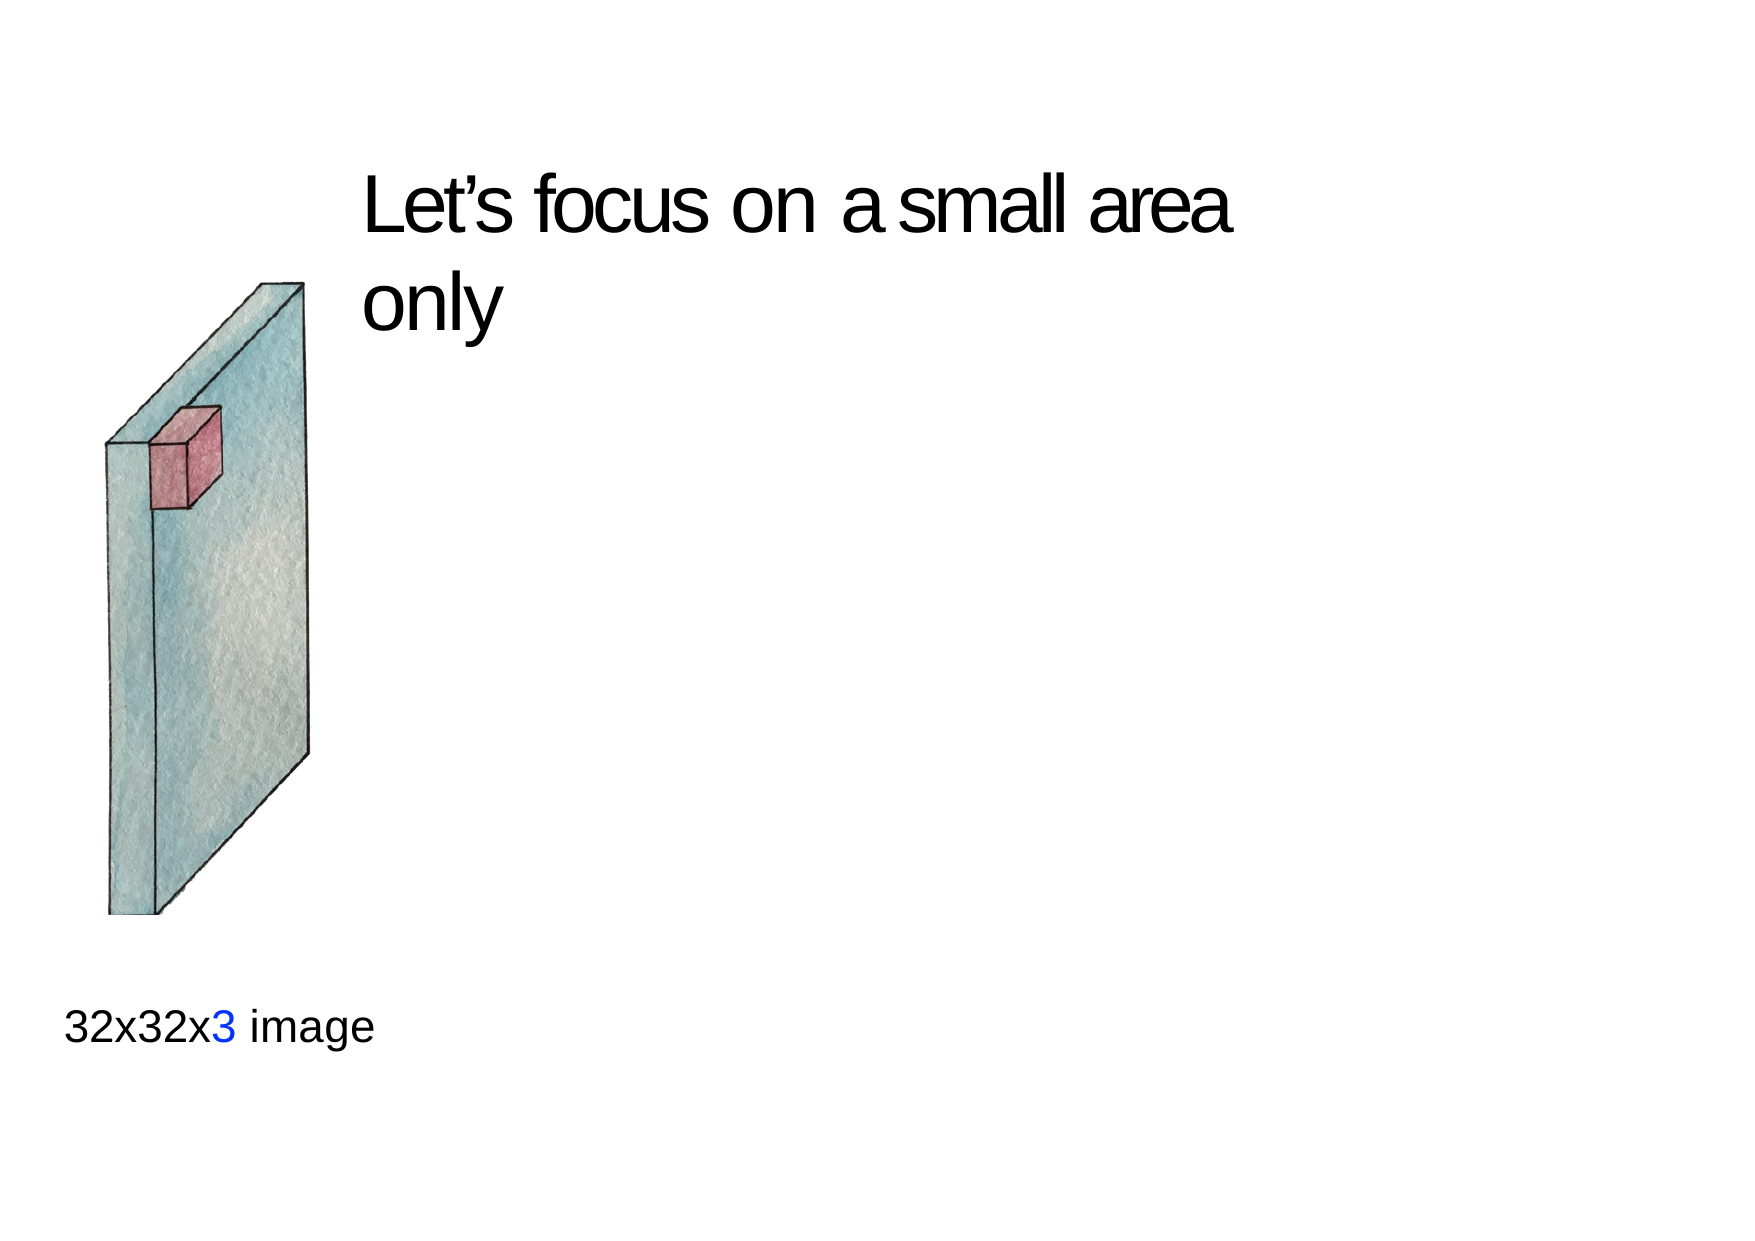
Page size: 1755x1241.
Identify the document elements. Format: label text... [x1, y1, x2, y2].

text_box [148, 401, 224, 511]
text_box 32x32x3 image [61, 1005, 380, 1052]
title Let’s focus on a small area only [359, 147, 1397, 358]
text_box [80, 274, 314, 916]
